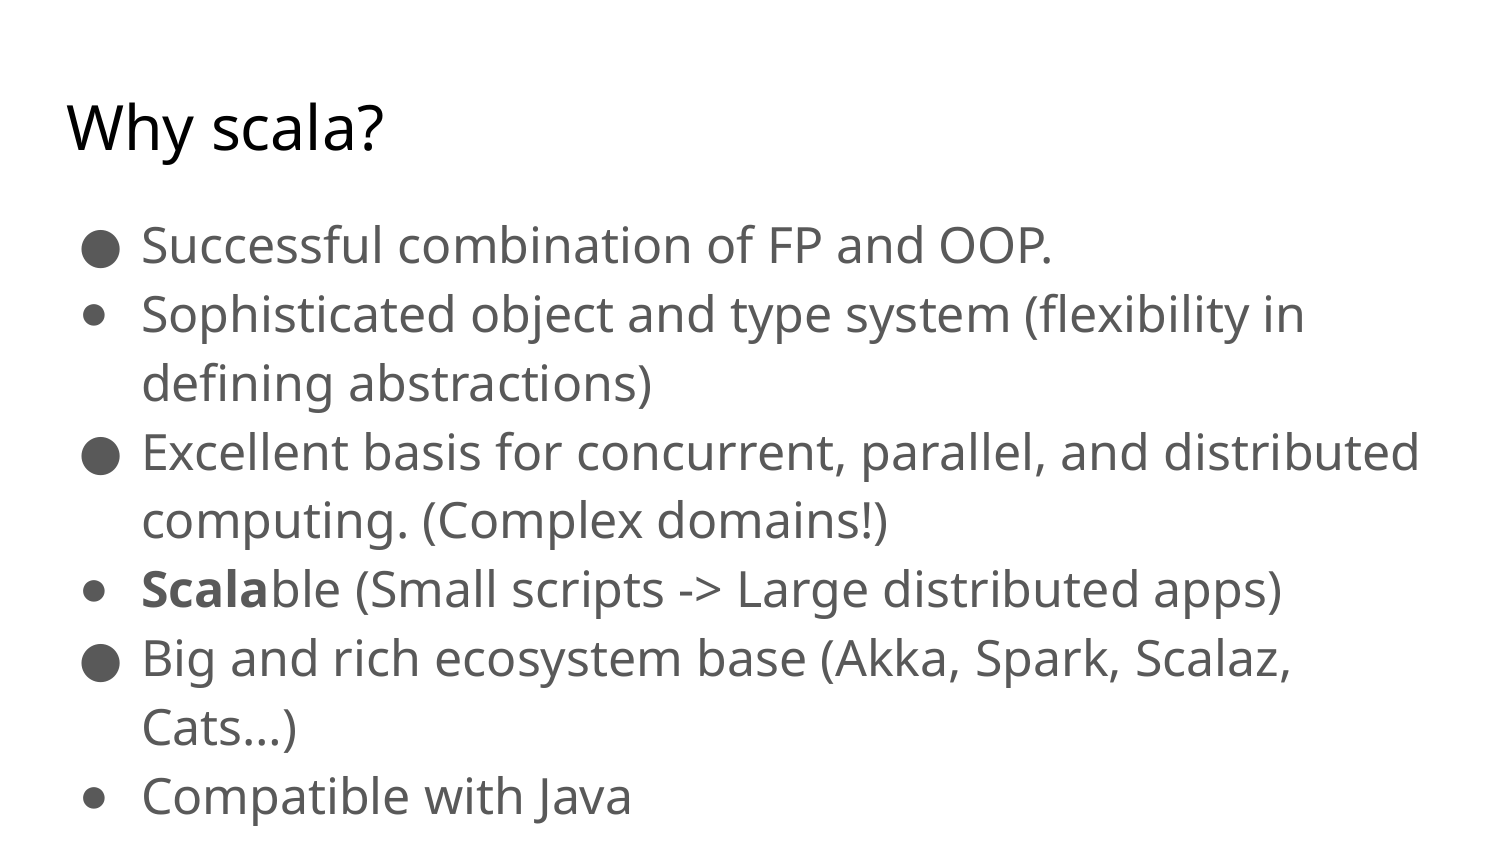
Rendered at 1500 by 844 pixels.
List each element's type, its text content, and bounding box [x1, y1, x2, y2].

list Successful combination of FP and OOP. Sophisticated object and type system (flexibility in defining abstractions) Excellent basis for concurrent, parallel, and distributed computing. (Complex domains!) Scalable (Small scripts -> Large distributed apps) Big and rich ecosystem base (Akka, Spark, Scalaz, Cats…) Compatible with Java [51, 189, 1449, 750]
title Why scala? [51, 72, 1449, 167]
